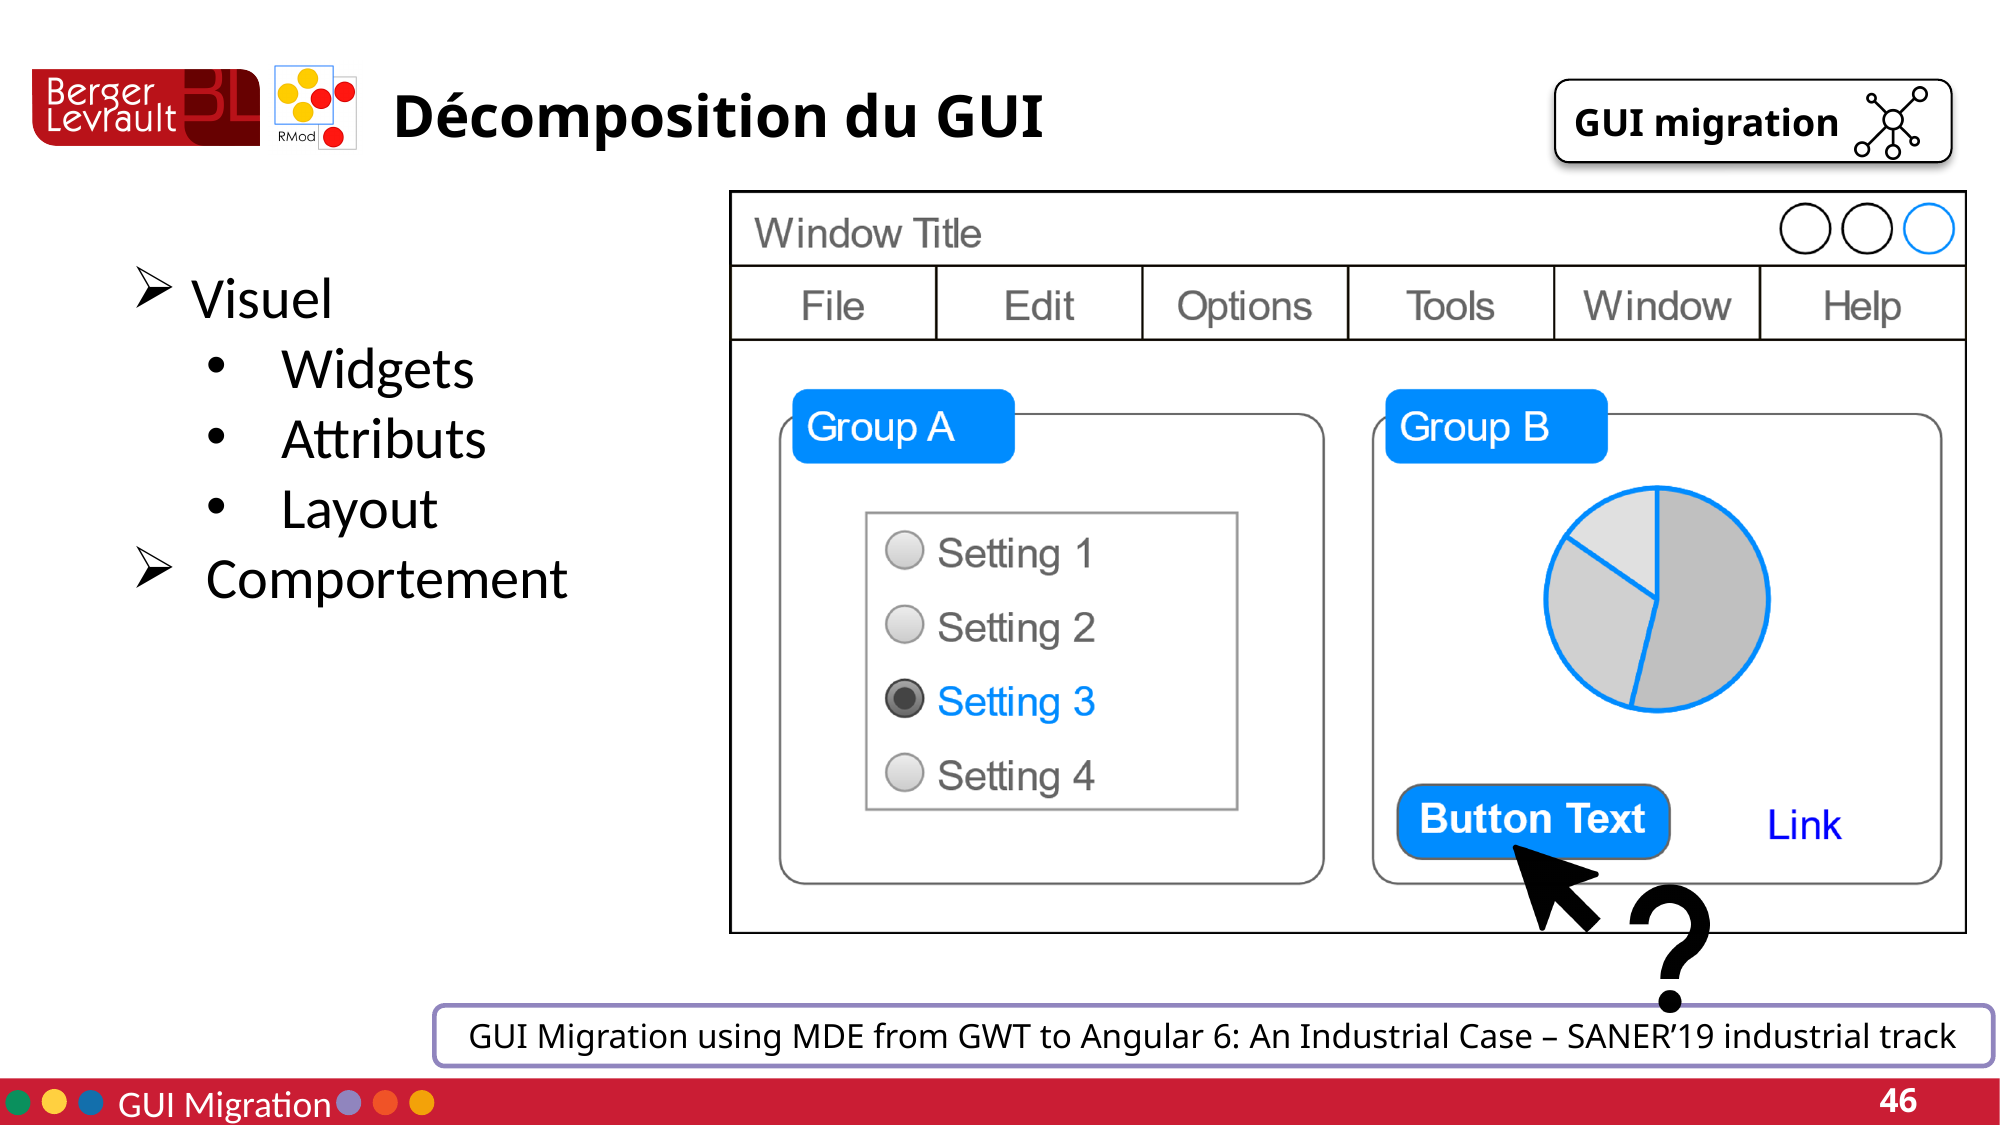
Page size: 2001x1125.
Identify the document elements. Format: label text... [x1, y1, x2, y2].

title Décomposition du GUI [377, 79, 1906, 183]
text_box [1555, 79, 1952, 163]
text_box [41, 1088, 67, 1115]
text_box GUI Migration [103, 1072, 398, 1125]
picture [32, 69, 260, 146]
picture [729, 190, 1967, 1024]
picture [268, 60, 363, 155]
text_box [4, 1089, 32, 1117]
text_box GUI Migration using MDE from GWT to Angular 6: An Industrial Case – SANER’19 industrial track [433, 1004, 1995, 1068]
text_box Visuel Widgets Attributs Layout Comportement [116, 252, 585, 618]
slide_number 46 [1832, 1078, 1965, 1125]
text_box [408, 1089, 436, 1117]
text_box [77, 1089, 103, 1117]
